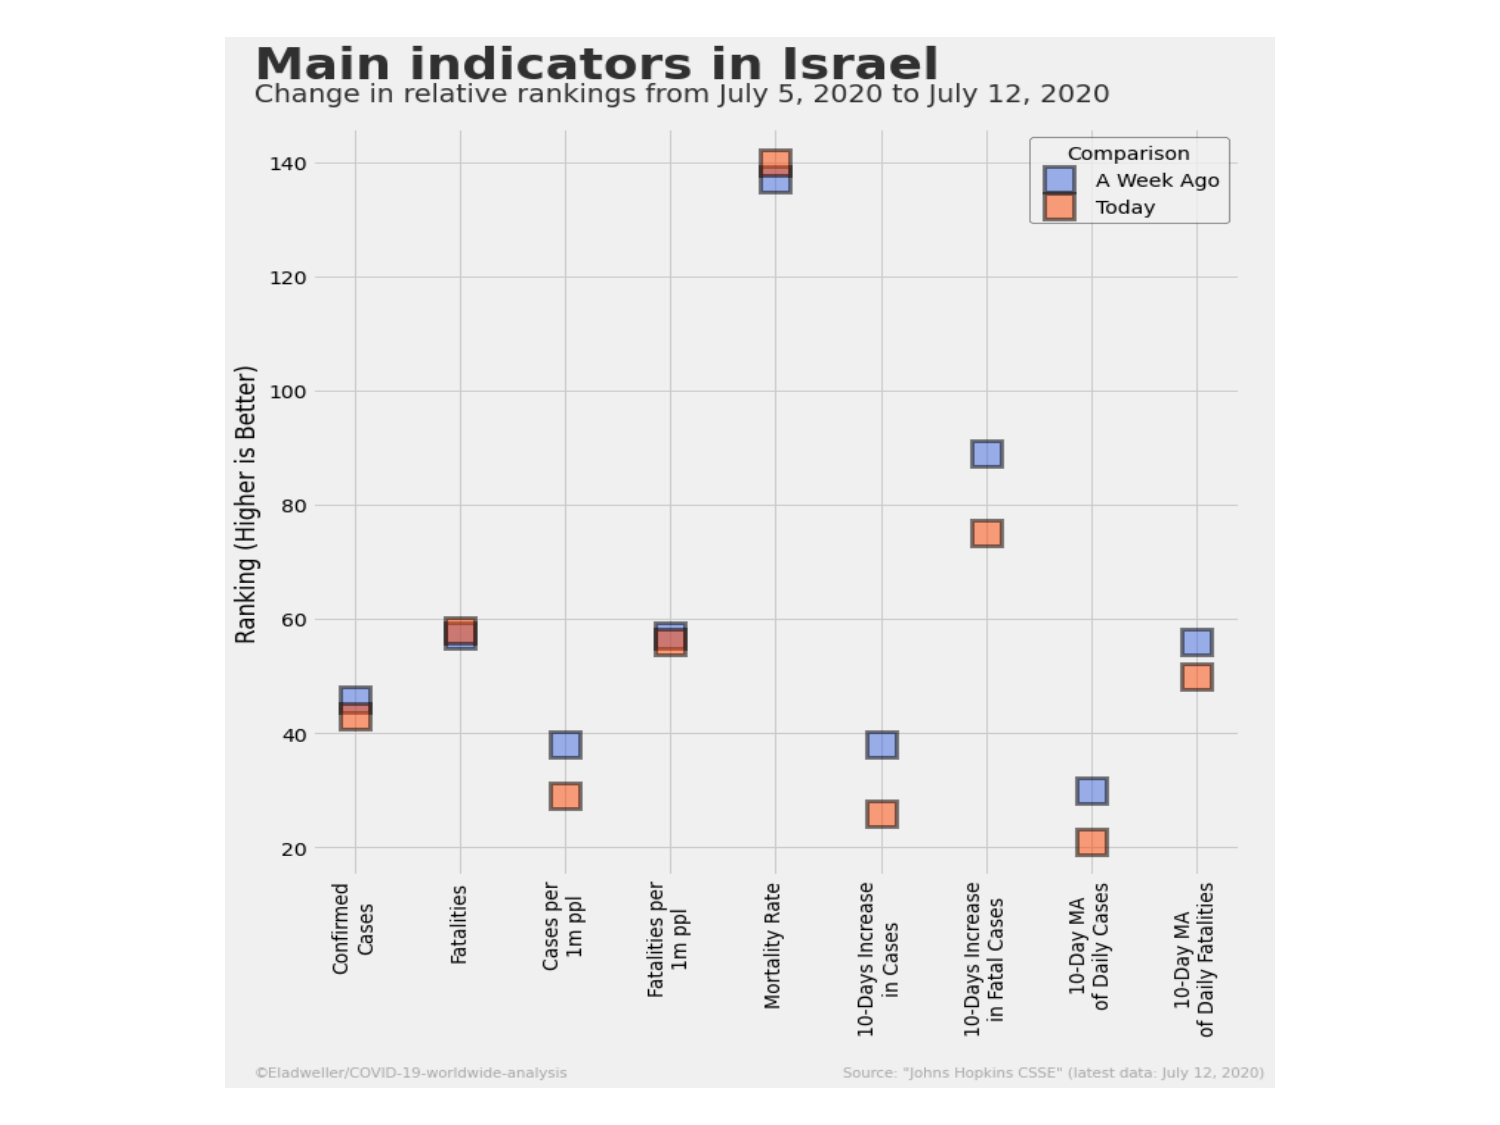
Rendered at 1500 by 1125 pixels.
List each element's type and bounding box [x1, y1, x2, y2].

picture [224, 37, 1276, 1088]
